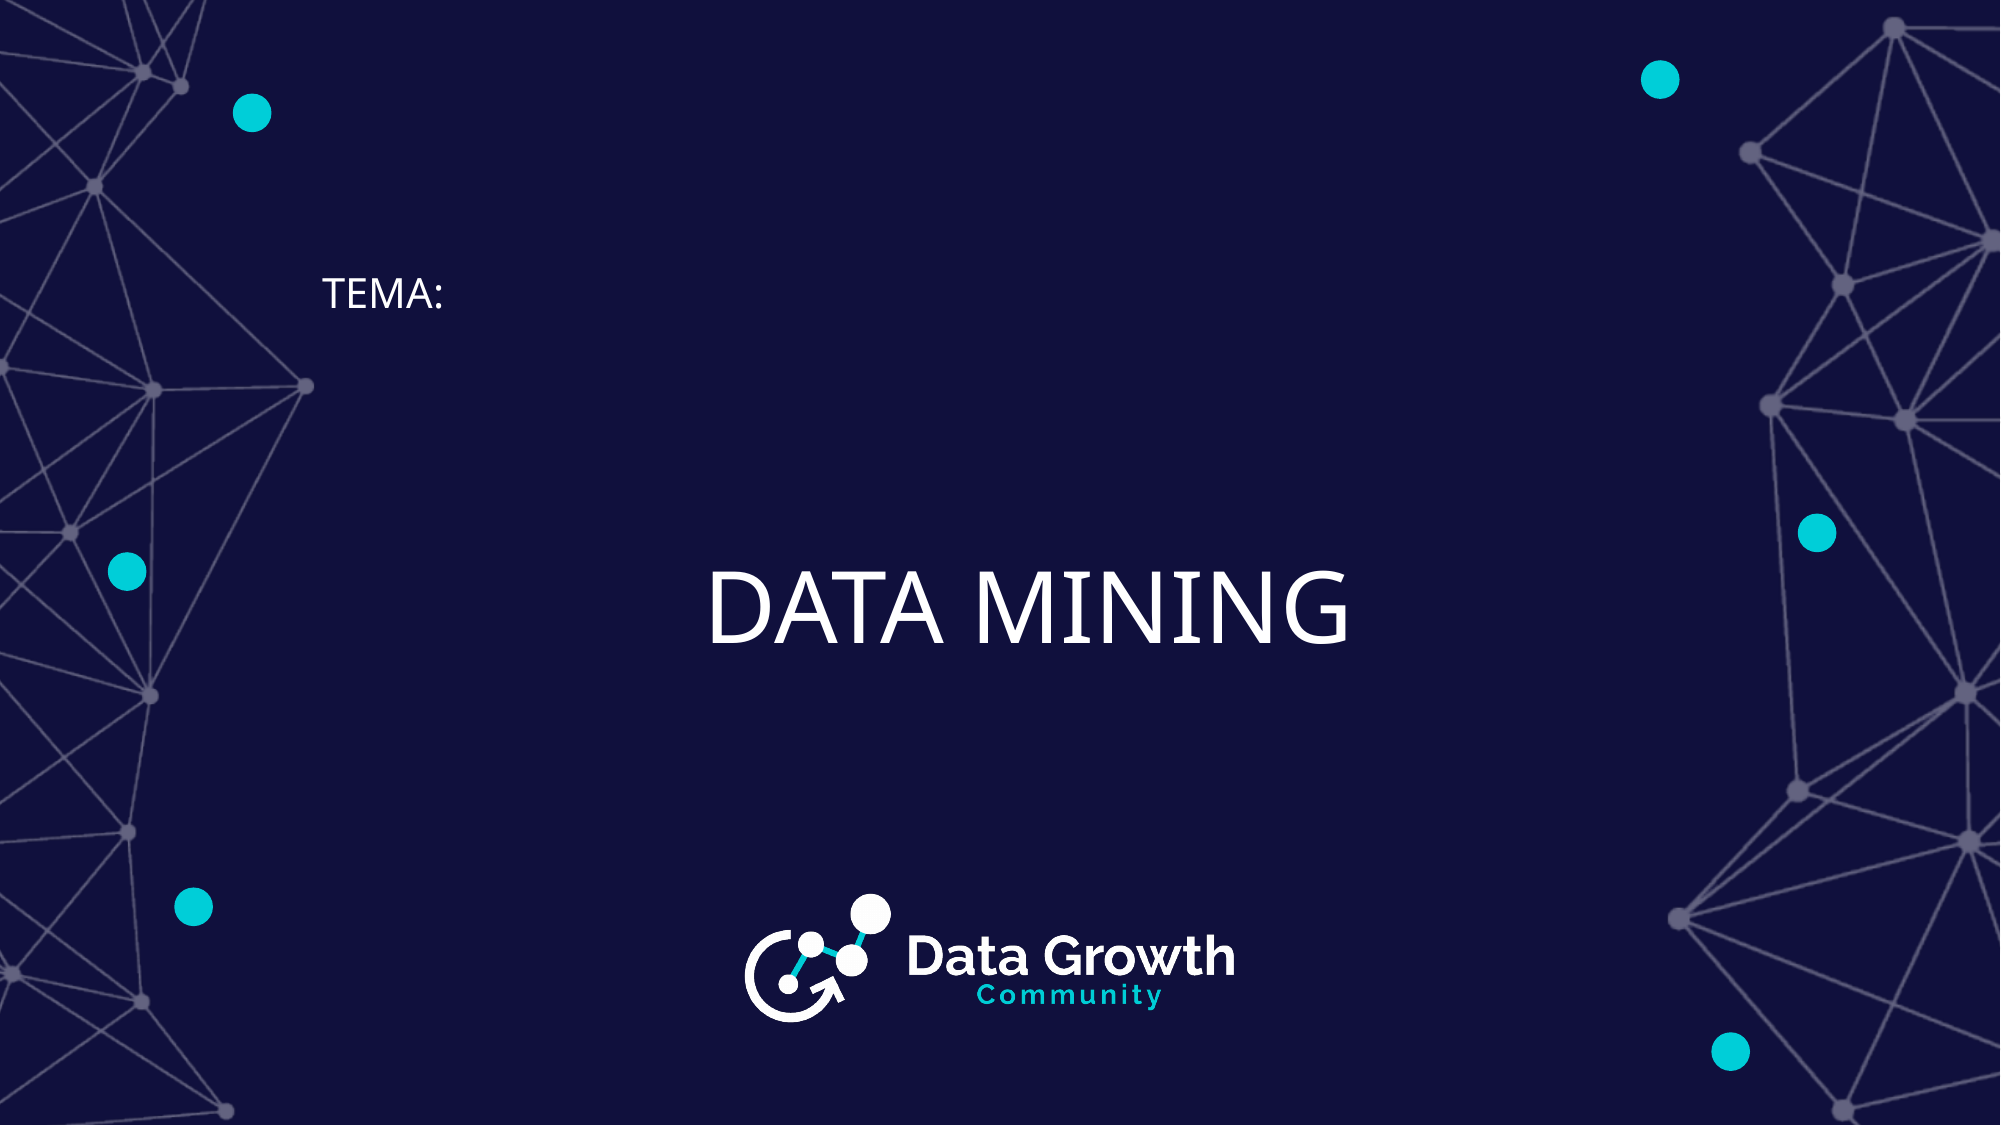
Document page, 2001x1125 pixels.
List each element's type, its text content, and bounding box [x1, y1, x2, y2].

picture [719, 873, 1259, 1042]
title DATA MINING [307, 354, 1750, 673]
